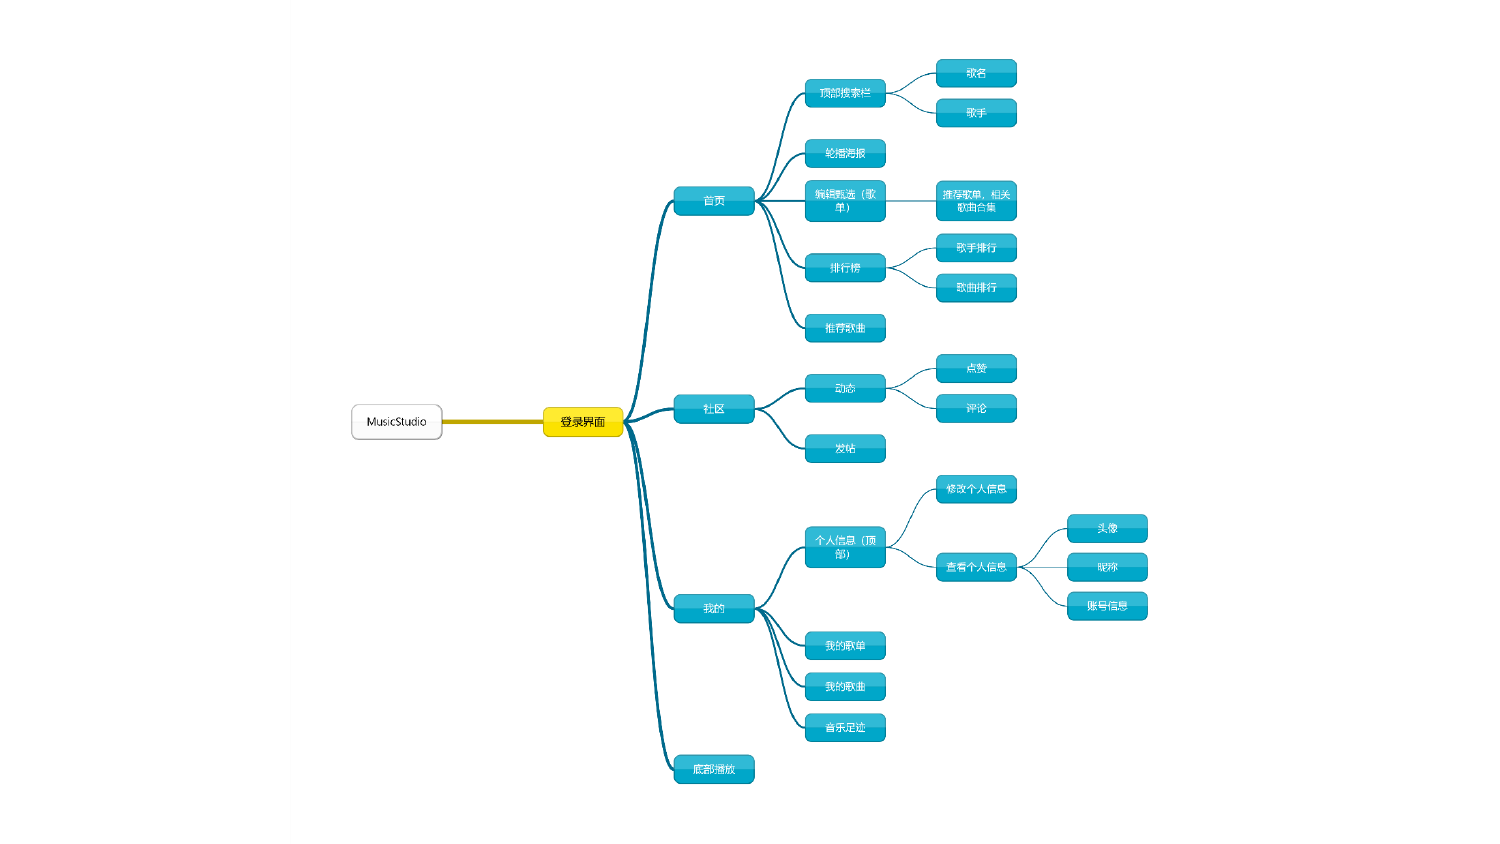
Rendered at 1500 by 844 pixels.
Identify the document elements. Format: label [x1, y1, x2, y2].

picture [290, 0, 1208, 844]
